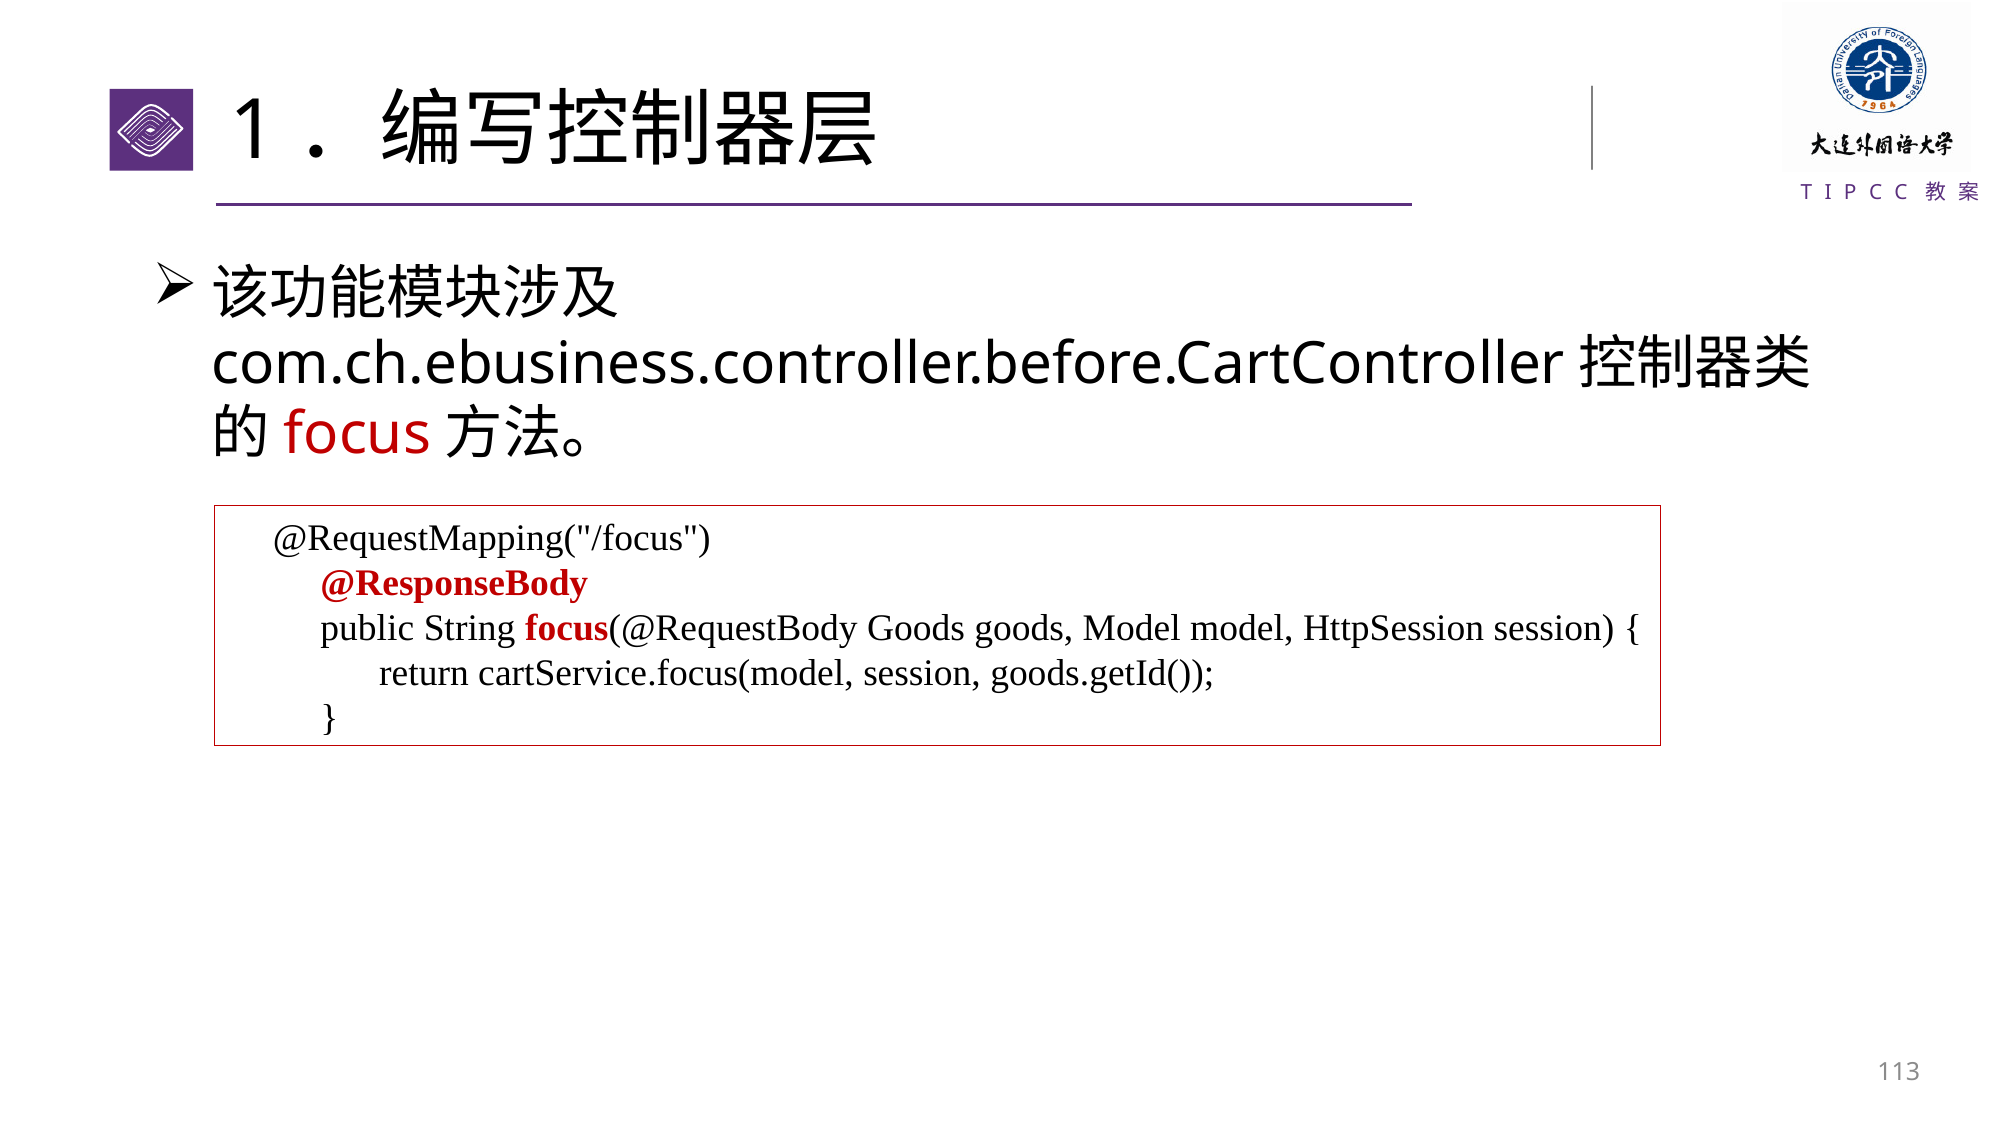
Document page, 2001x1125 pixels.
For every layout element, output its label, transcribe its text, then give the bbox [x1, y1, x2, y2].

list 该功能模块涉及com.ch.ebusiness.controller.before.CartController控制器类的focus方法。 [137, 247, 1863, 1001]
picture [1782, 2, 1971, 172]
text_box @RequestMapping("/focus") @ResponseBody public String focus(@RequestBody Goods goods, Model model, HttpSession session) { return cartService.focus(model, session, goods.getId()); } [214, 505, 1661, 746]
title 1．编写控制器层 [214, 59, 1564, 205]
slide_number 112 [1485, 1042, 1936, 1103]
